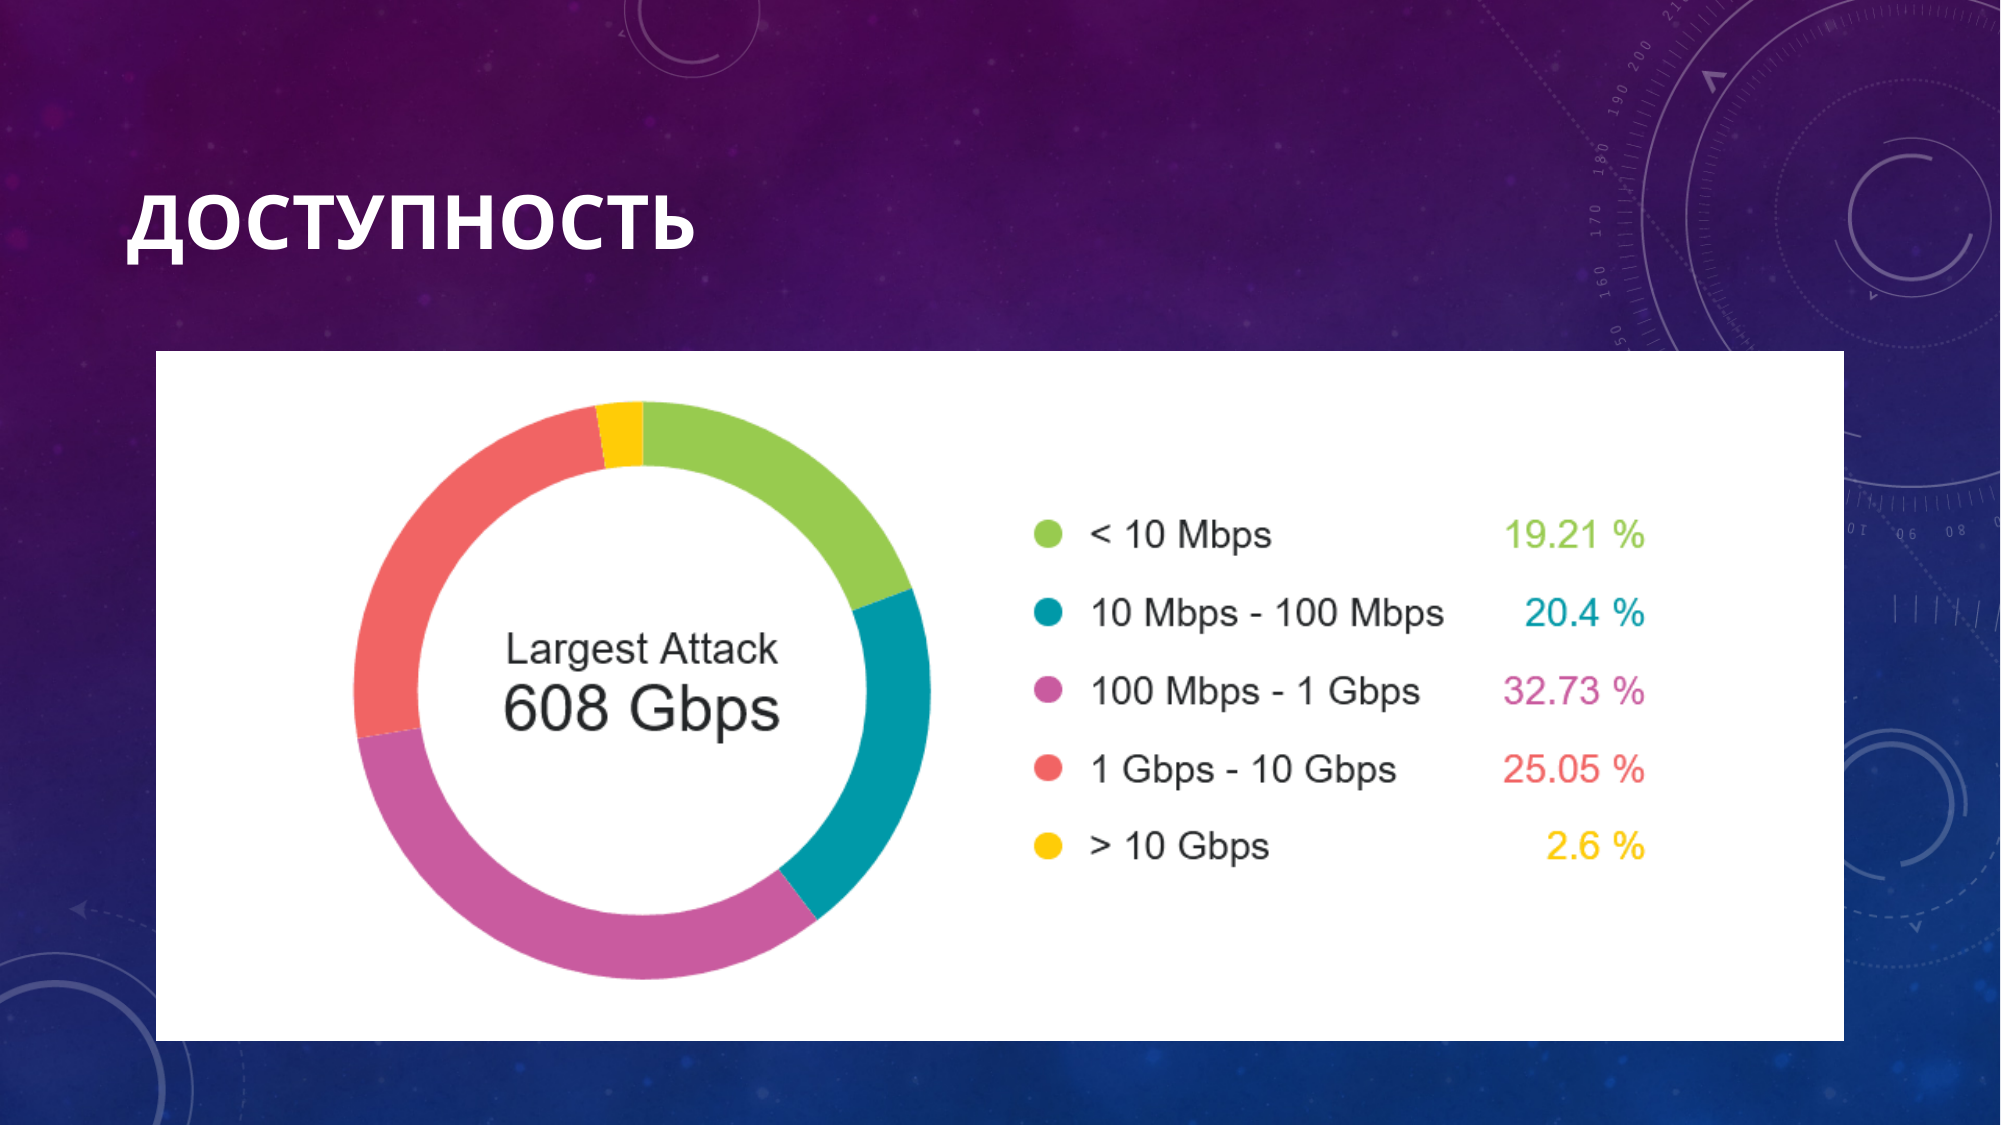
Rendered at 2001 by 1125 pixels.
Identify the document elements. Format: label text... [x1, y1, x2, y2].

title Доступность [112, 99, 1775, 339]
picture [0, 0, 2001, 1125]
